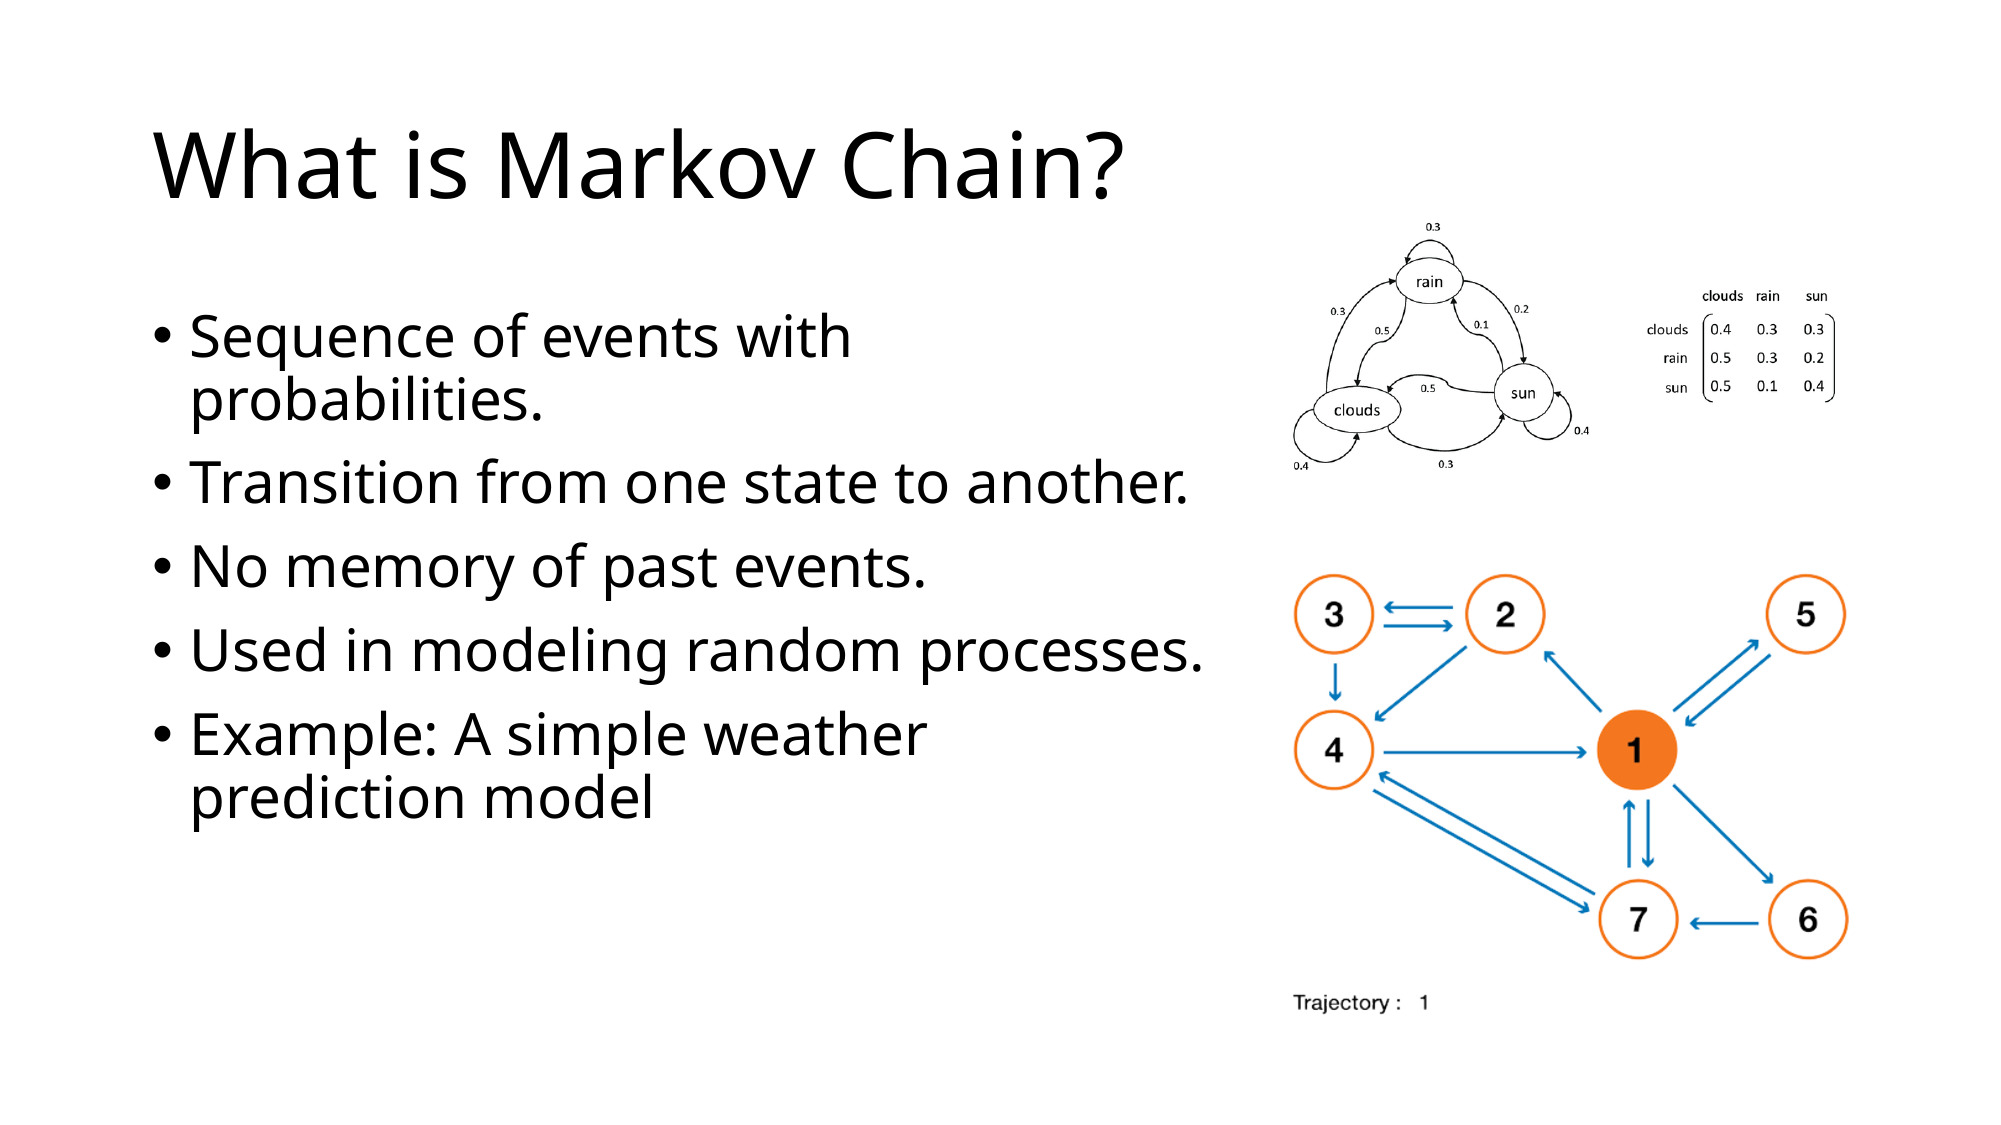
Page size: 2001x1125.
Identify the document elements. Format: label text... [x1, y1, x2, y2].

picture [1272, 203, 1894, 515]
picture [1202, 541, 1944, 1036]
list Sequence of events with probabilities. Transition from one state to another. No memory of past events. Used in modeling random processes. Example: A simple weather prediction model [137, 299, 1223, 1014]
title What is Markov Chain? [137, 59, 1863, 278]
